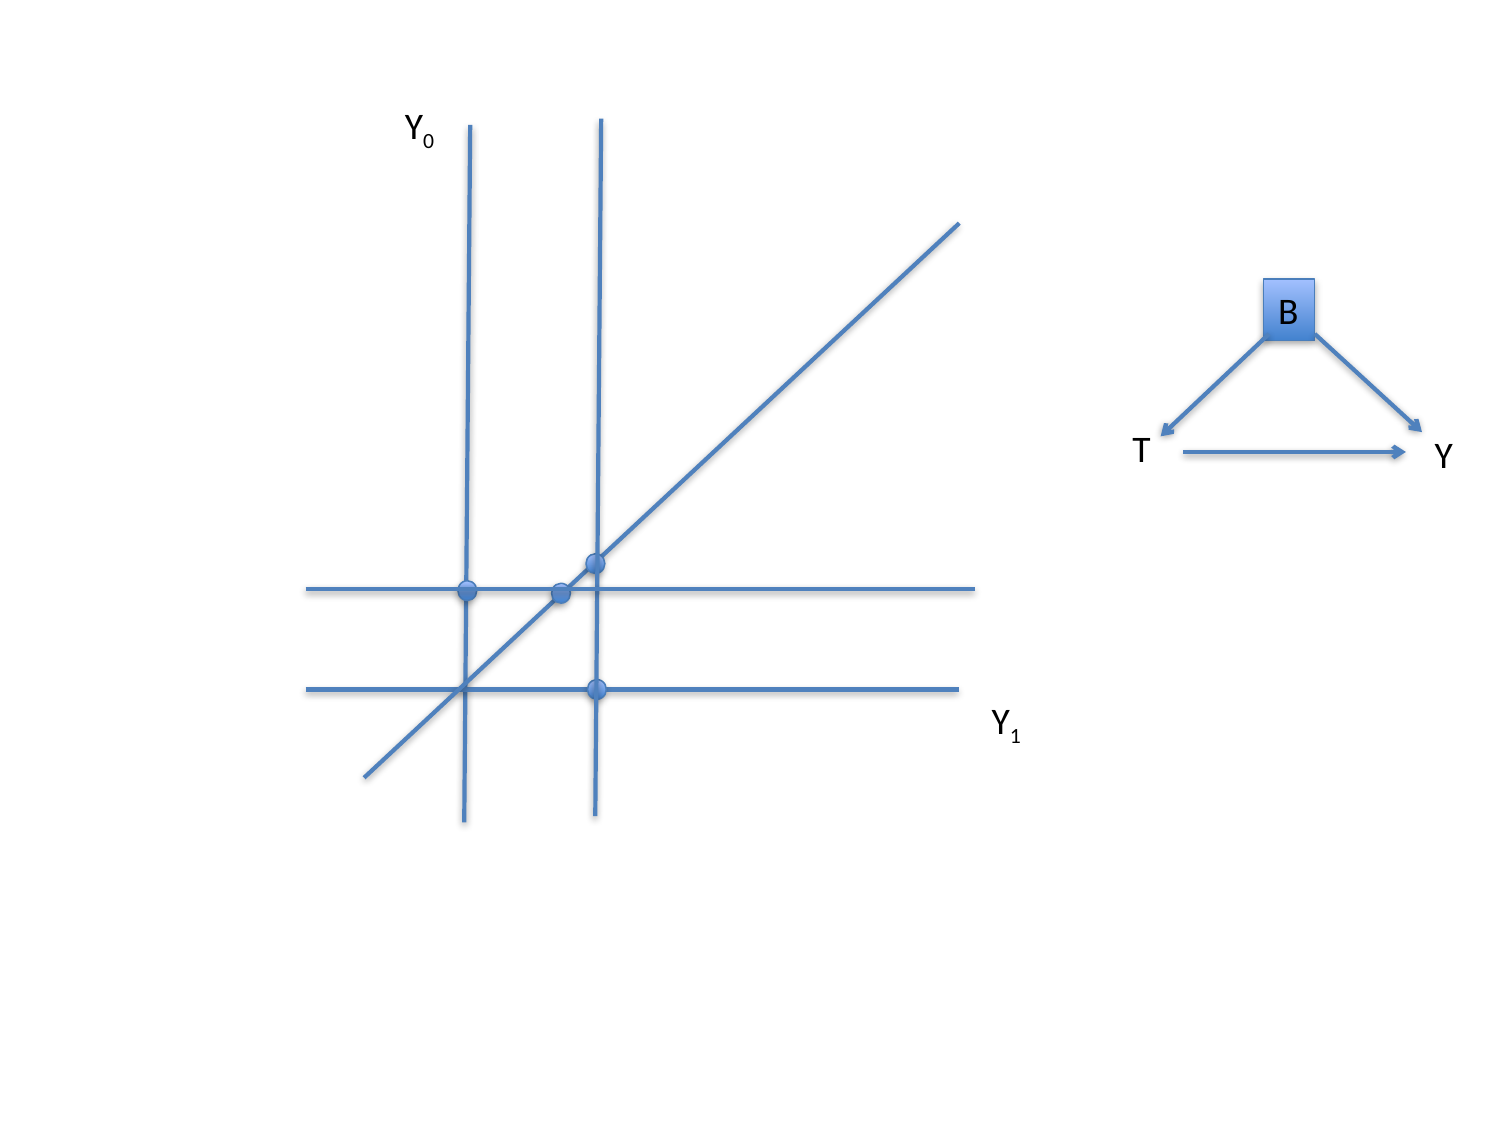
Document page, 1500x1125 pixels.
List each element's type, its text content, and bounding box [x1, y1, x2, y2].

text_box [1160, 333, 1270, 437]
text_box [595, 598, 602, 817]
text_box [464, 124, 471, 221]
text_box Y [1419, 423, 1471, 484]
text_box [595, 118, 602, 588]
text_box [363, 598, 589, 779]
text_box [606, 222, 960, 588]
text_box B [1263, 279, 1334, 340]
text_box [363, 222, 589, 588]
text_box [1314, 333, 1423, 433]
text_box T [1117, 417, 1183, 478]
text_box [606, 598, 960, 779]
text_box Y0 [390, 94, 450, 161]
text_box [464, 786, 471, 823]
text_box Y1 [976, 689, 1036, 756]
